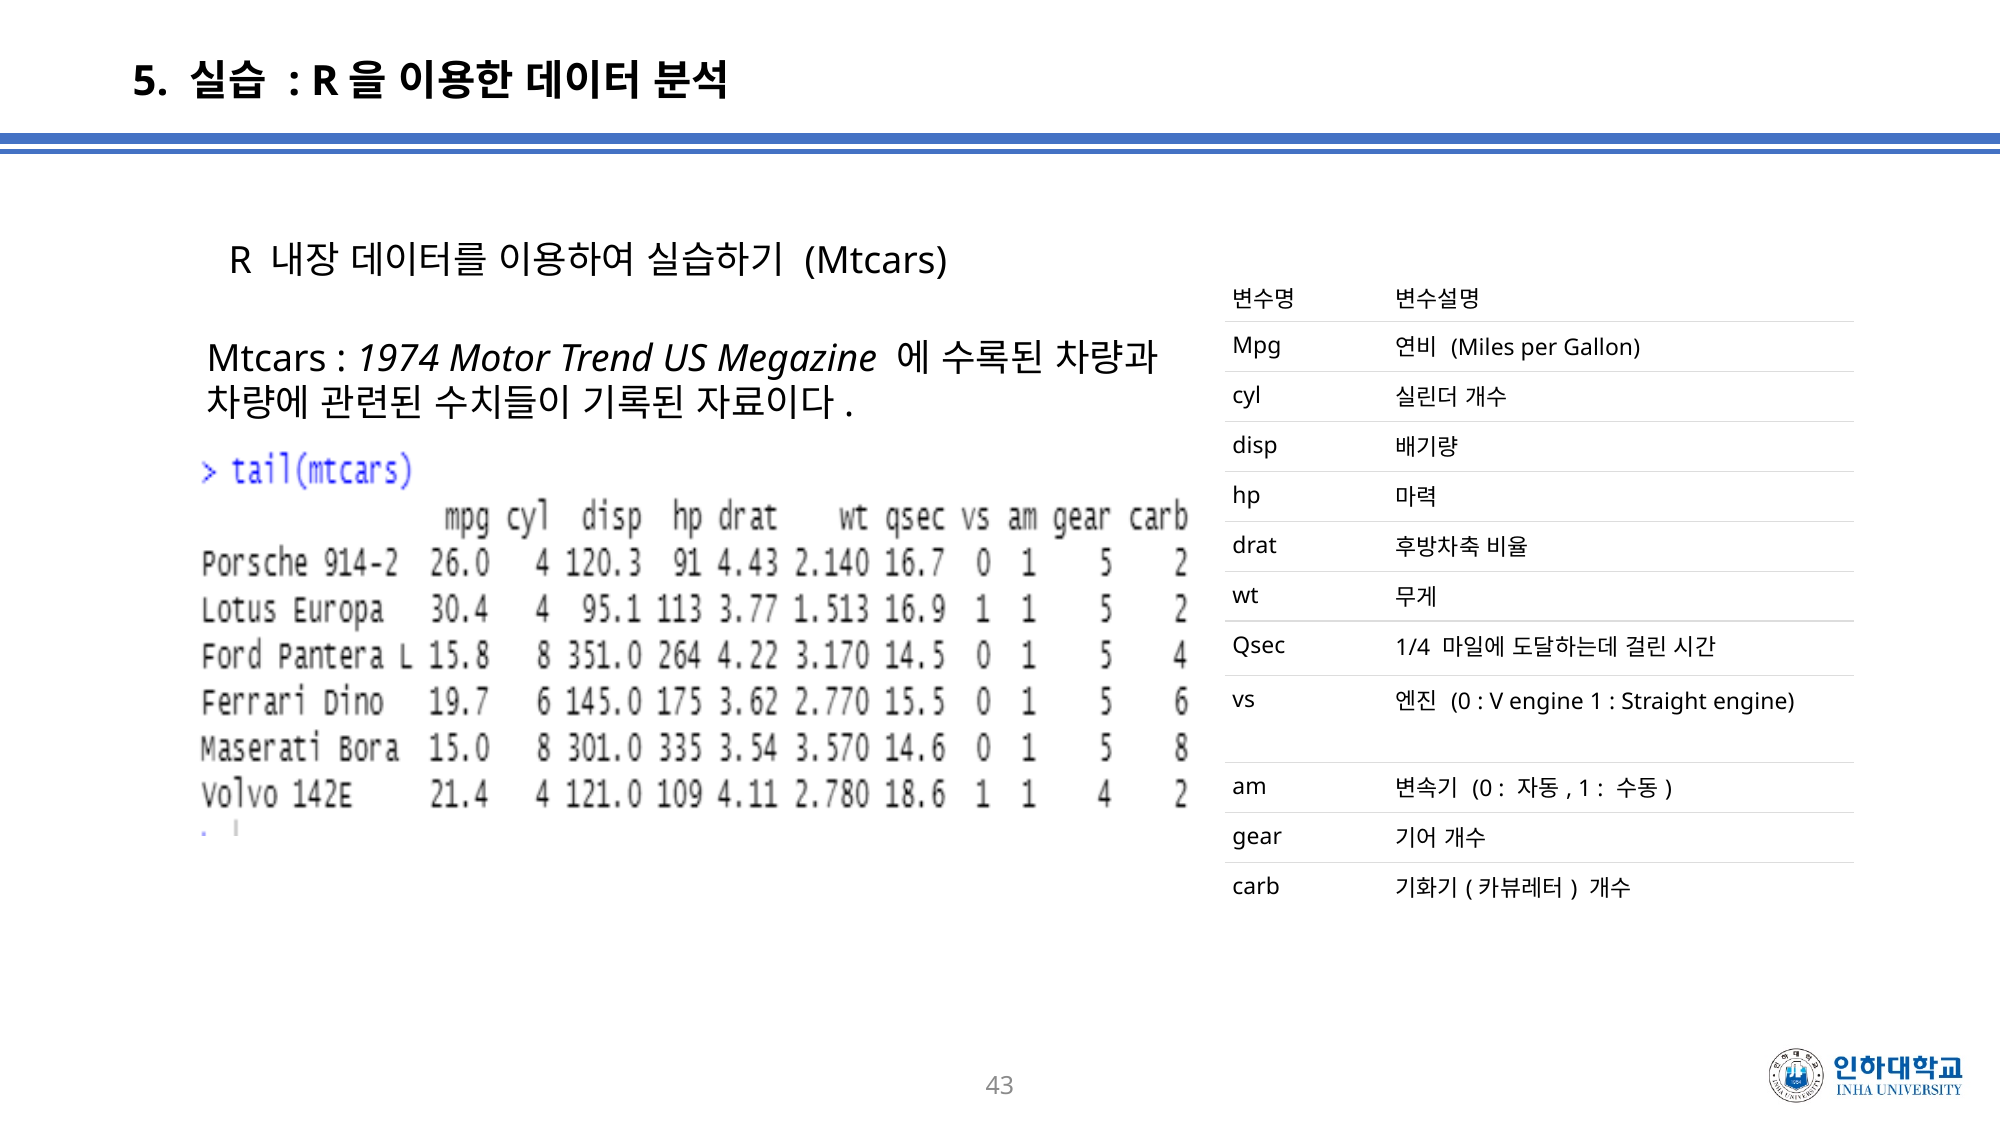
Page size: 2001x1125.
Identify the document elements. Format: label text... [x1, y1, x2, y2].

text_box R 내장 데이터를 이용하여 실습하기 (Mtcars) [213, 228, 963, 289]
table_cell 기화기(카뷰레터) 개수 [1388, 863, 1854, 912]
table_cell 변속기 (0 : 자동, 1 : 수동) [1388, 763, 1854, 812]
table_cell Mpg [1225, 322, 1388, 371]
table_cell gear [1225, 813, 1388, 862]
table_header 변수설명 [1388, 271, 1854, 321]
table_cell wt [1225, 572, 1388, 620]
table_cell 배기량 [1388, 422, 1854, 471]
table_cell 후방차축 비율 [1388, 522, 1854, 571]
text_box Mtcars : 1974 Motor Trend US Megazine 에 수록된 차량과 차량에 관련된 수치들이 기록된 자료이다. [191, 326, 1225, 431]
picture [191, 441, 1216, 836]
table_cell carb [1225, 863, 1388, 912]
table_cell drat [1225, 522, 1388, 571]
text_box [0, 138, 2000, 152]
picture [1761, 1033, 1971, 1117]
table_cell vs [1225, 676, 1388, 762]
table_header 변수명 [1225, 271, 1388, 321]
table_cell 무게 [1388, 572, 1854, 620]
table_cell 1/4 마일에 도달하는데 걸린 시간 [1388, 622, 1854, 675]
table_cell hp [1225, 472, 1388, 521]
text_box 5. 실습 : R을 이용한 데이터 분석 [107, 46, 746, 112]
table_cell cyl [1225, 372, 1388, 421]
table_cell Qsec [1225, 622, 1388, 675]
table_cell 엔진 (0 : V engine 1 : Straight engine) [1388, 676, 1854, 762]
table_cell am [1225, 763, 1388, 812]
table_cell 마력 [1388, 472, 1854, 521]
table_cell 기어 개수 [1388, 813, 1854, 862]
slide_number 43 [774, 1056, 1225, 1117]
table_cell 연비 (Miles per Gallon) [1388, 322, 1854, 371]
table_cell disp [1225, 422, 1388, 471]
table_cell 실린더 개수 [1388, 372, 1854, 421]
